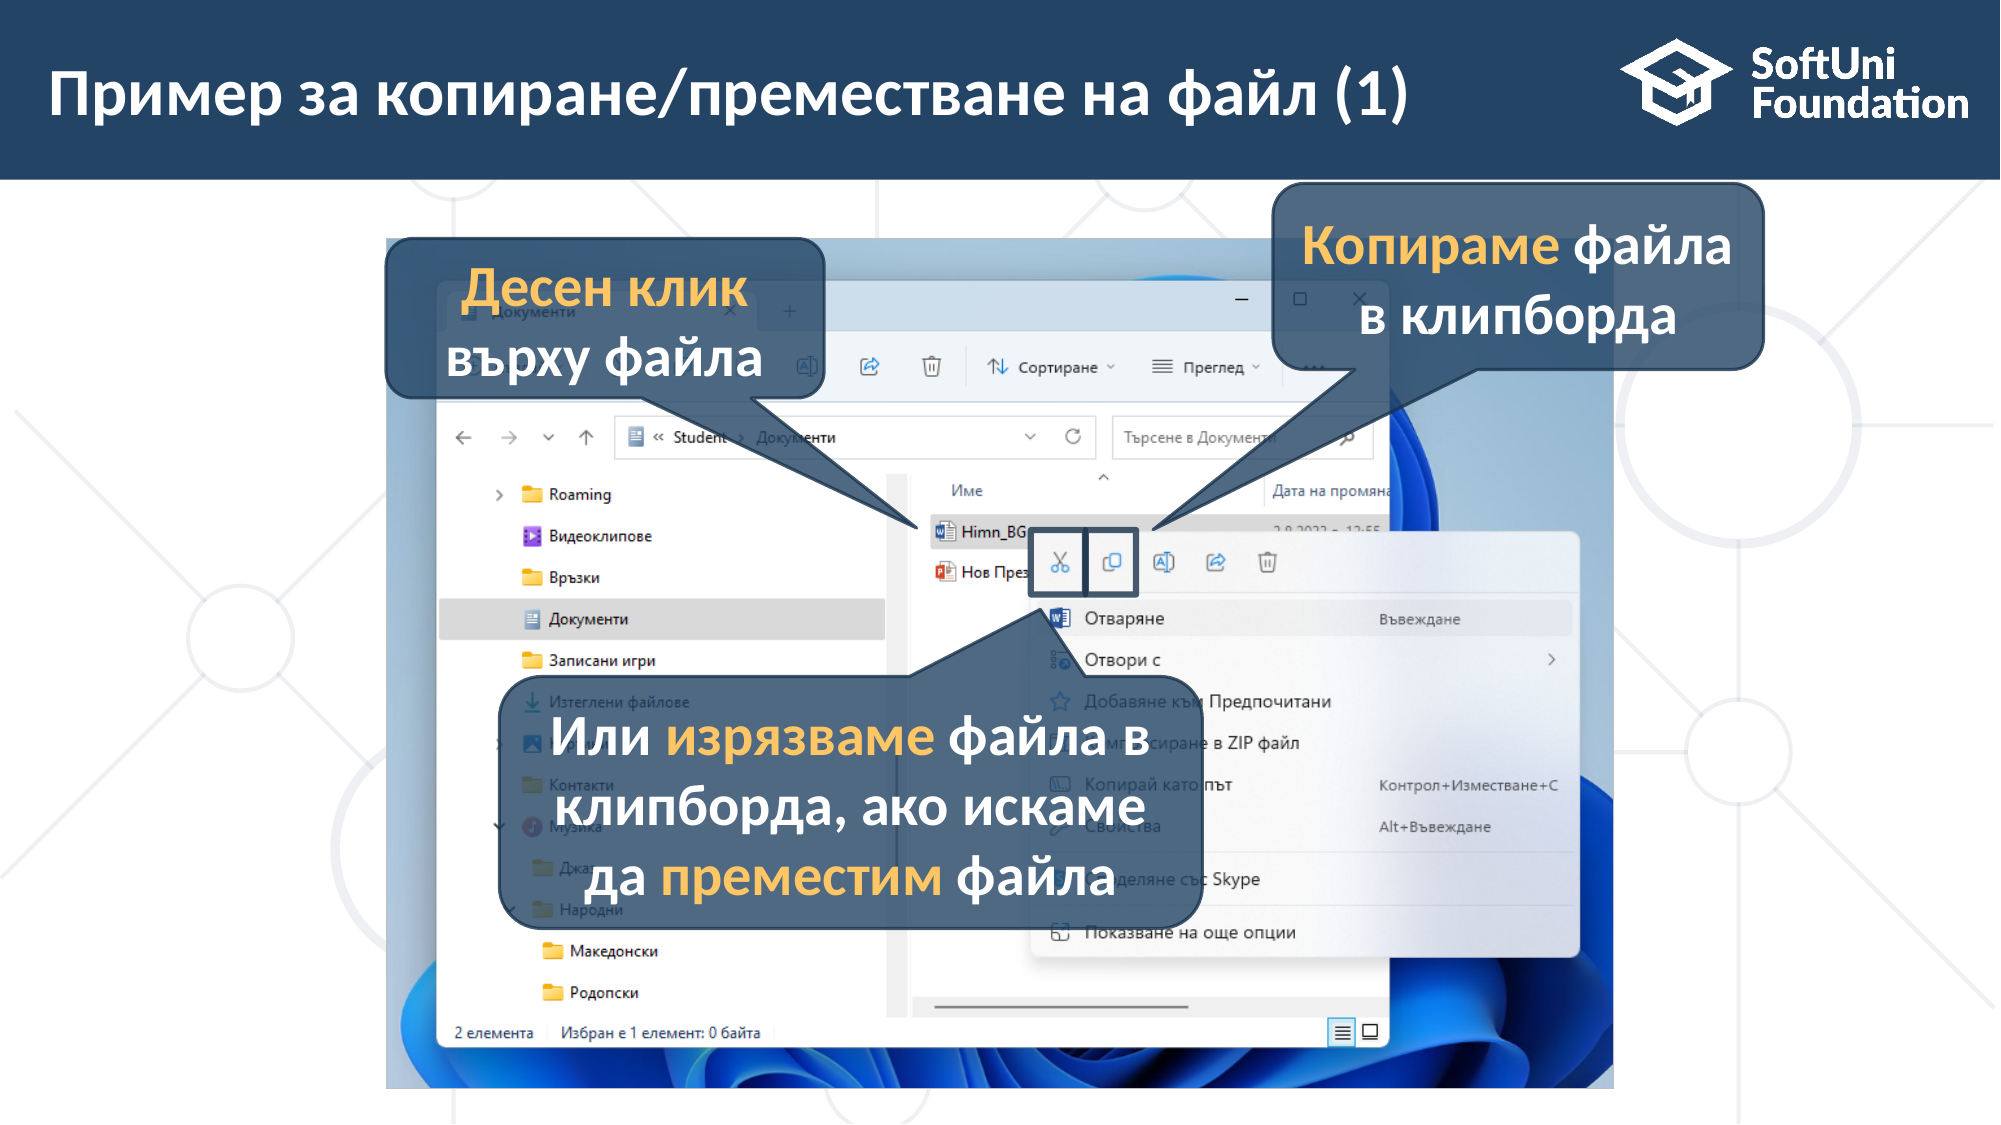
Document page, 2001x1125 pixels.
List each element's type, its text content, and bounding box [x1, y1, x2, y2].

text_box Копираме файла в клипборда [1270, 181, 1766, 372]
picture [1619, 38, 1968, 126]
title Пример за копиране/преместване на файл (1) [31, 16, 1591, 162]
picture [385, 238, 1615, 1090]
